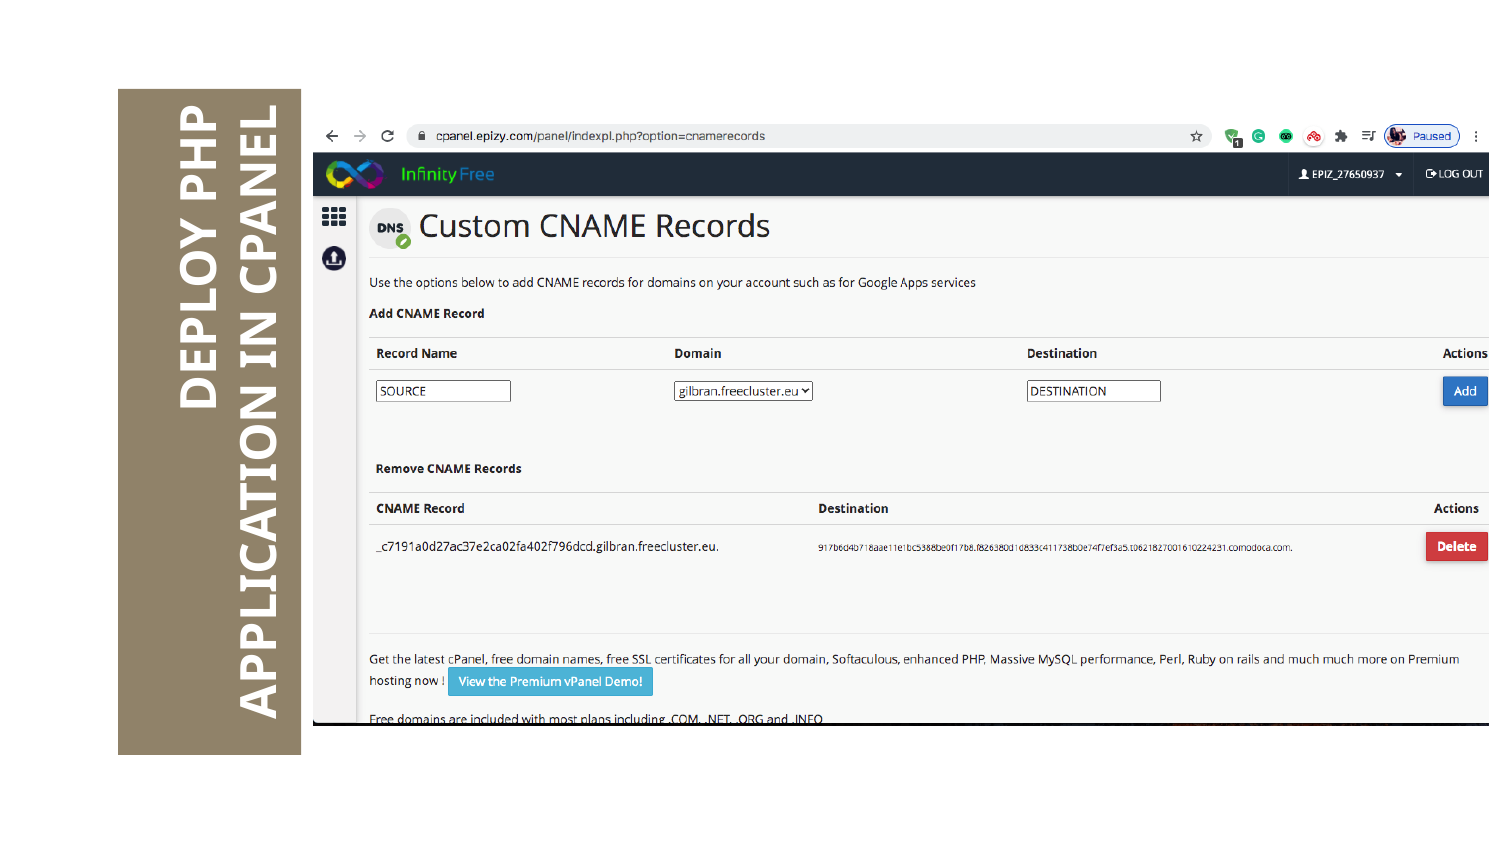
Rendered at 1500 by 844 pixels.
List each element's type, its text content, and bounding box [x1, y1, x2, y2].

picture [312, 120, 1489, 726]
title DEPLOY PHP APPLICATION IN CPANEL [106, 88, 302, 755]
